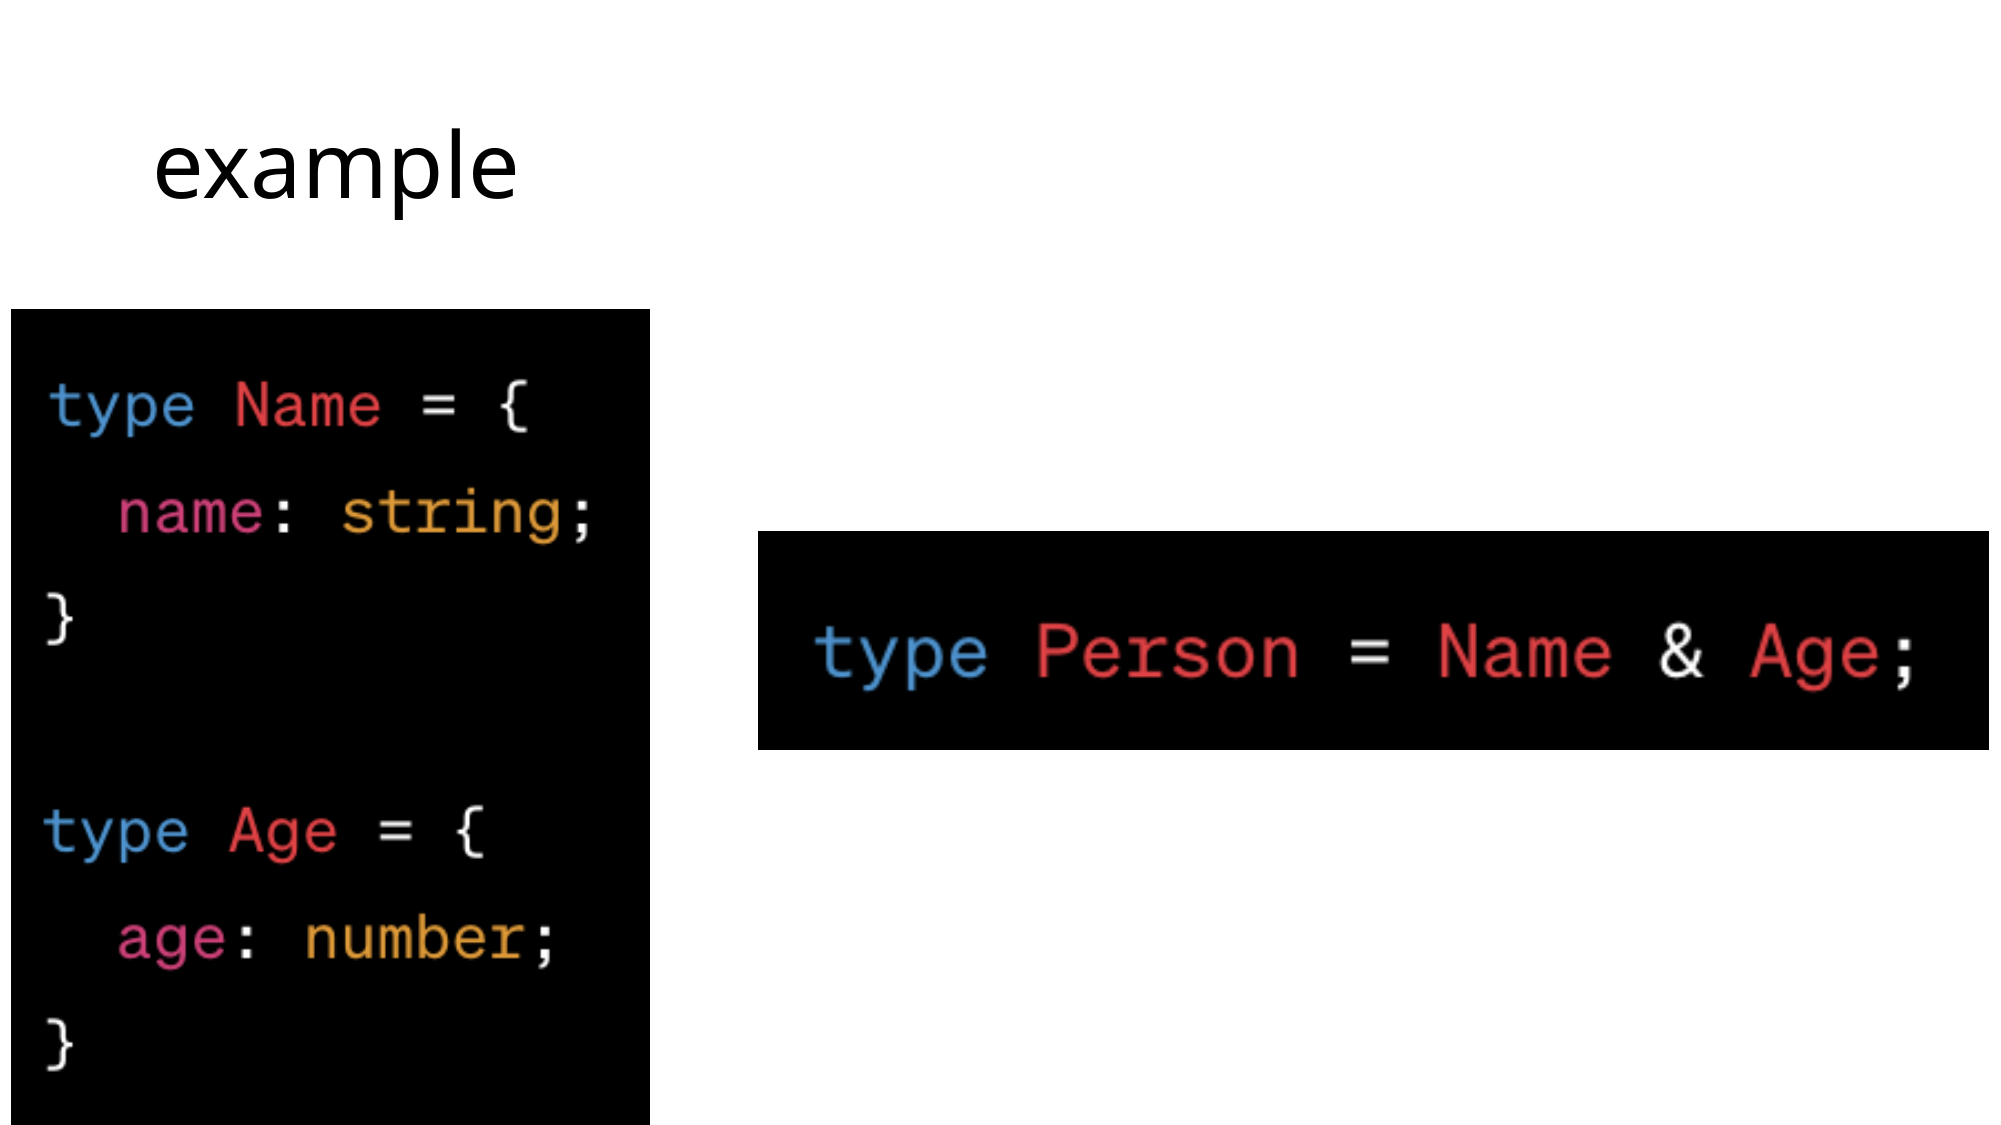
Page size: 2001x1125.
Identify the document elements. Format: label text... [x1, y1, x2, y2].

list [11, 309, 650, 1125]
picture [758, 531, 1989, 750]
title example [137, 59, 1863, 278]
